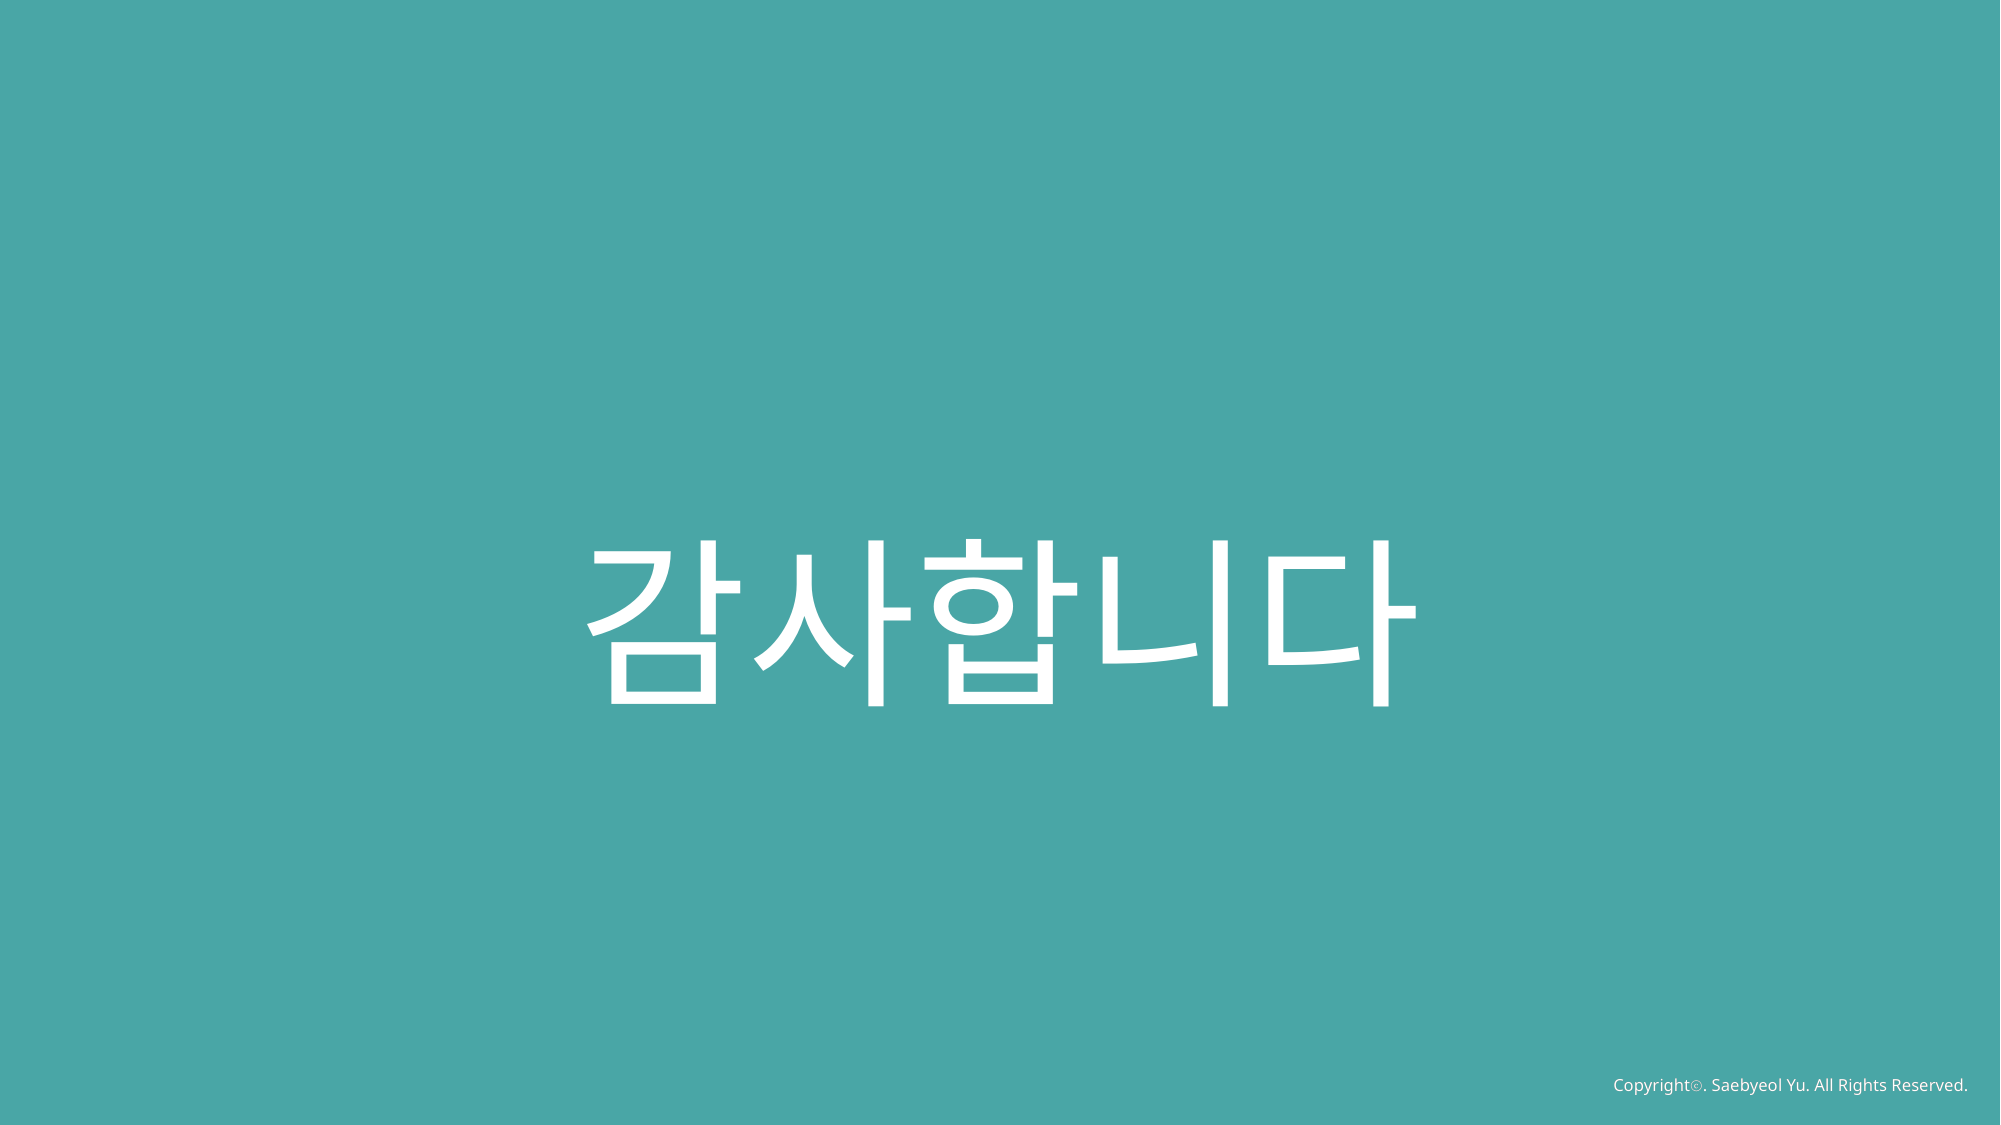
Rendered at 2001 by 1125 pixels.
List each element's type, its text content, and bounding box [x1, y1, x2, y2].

text_box 감사합니다 [563, 501, 1437, 737]
text_box Copyrightⓒ. Saebyeol Yu. All Rights Reserved. [1598, 1067, 1984, 1102]
